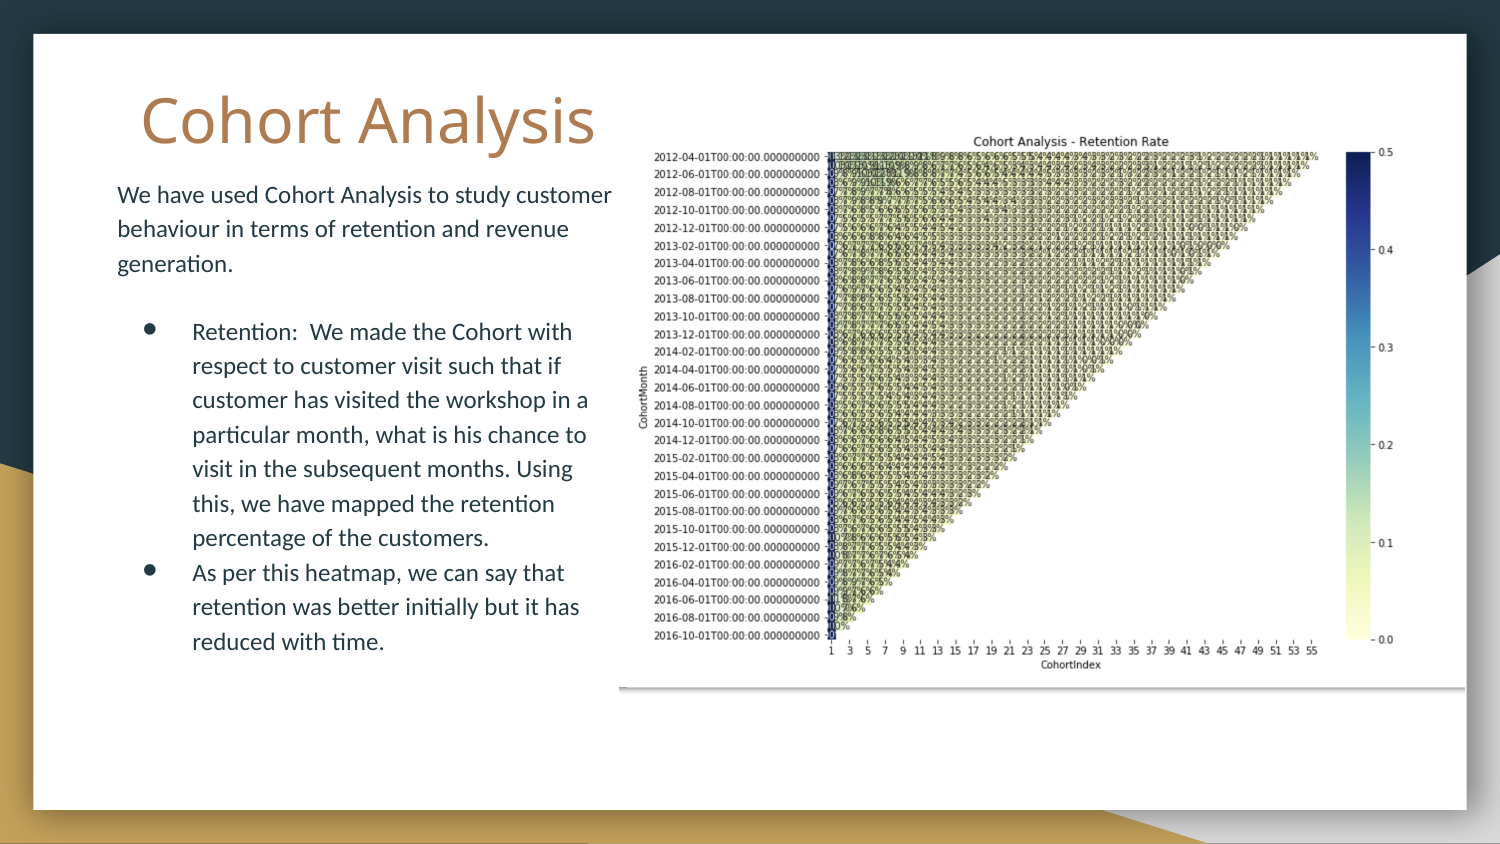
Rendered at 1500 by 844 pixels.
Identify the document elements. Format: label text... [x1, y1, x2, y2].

list We have used Cohort Analysis to study customer behaviour in terms of retention and revenue generation. Retention: We made the Cohort with respect to customer visit such that if customer has visited the workshop in a particular month, what is his chance to visit in the subsequent months. Using this, we have mapped the retention percentage of the customers. As per this heatmap, we can say that retention was better initially but it has reduced with time. [102, 159, 614, 561]
title Cohort Analysis [125, 66, 1357, 159]
picture [619, 130, 1465, 695]
